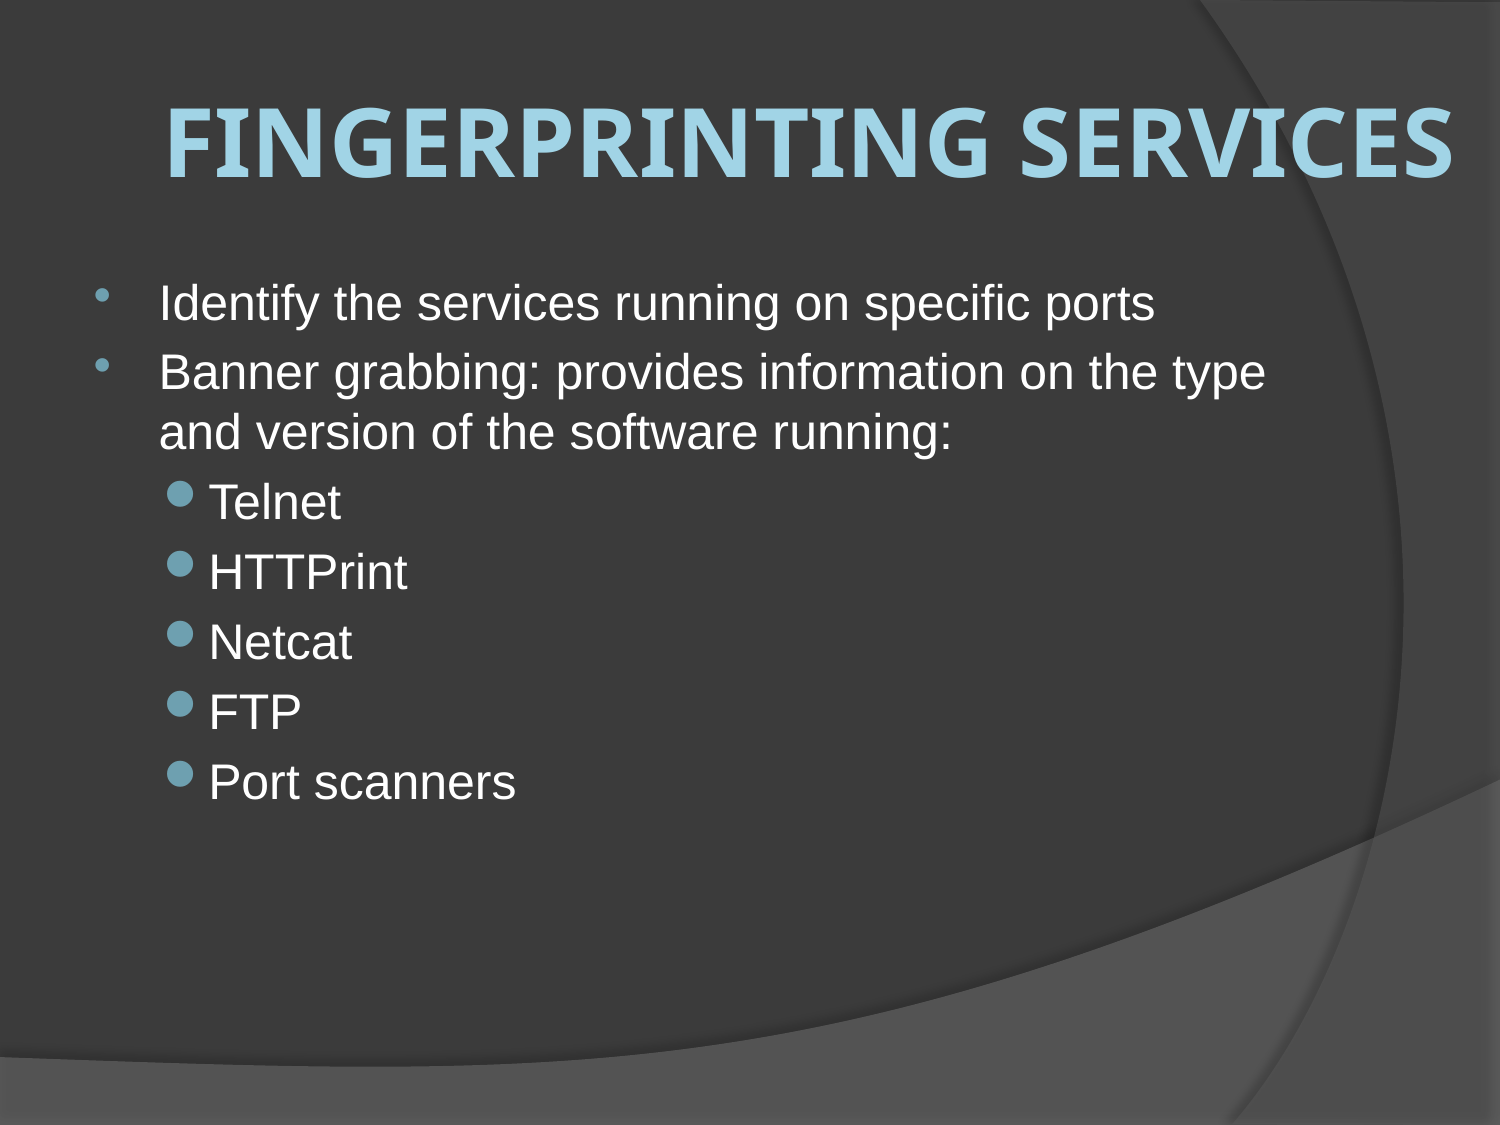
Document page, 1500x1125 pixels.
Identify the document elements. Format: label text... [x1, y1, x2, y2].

title Fingerprinting Services [75, 45, 1463, 233]
list Identify the services running on specific ports Banner grabbing: provides information on the type and version of the software running: Telnet HTTPrint Netcat FTP Port scanners [75, 262, 1300, 1005]
